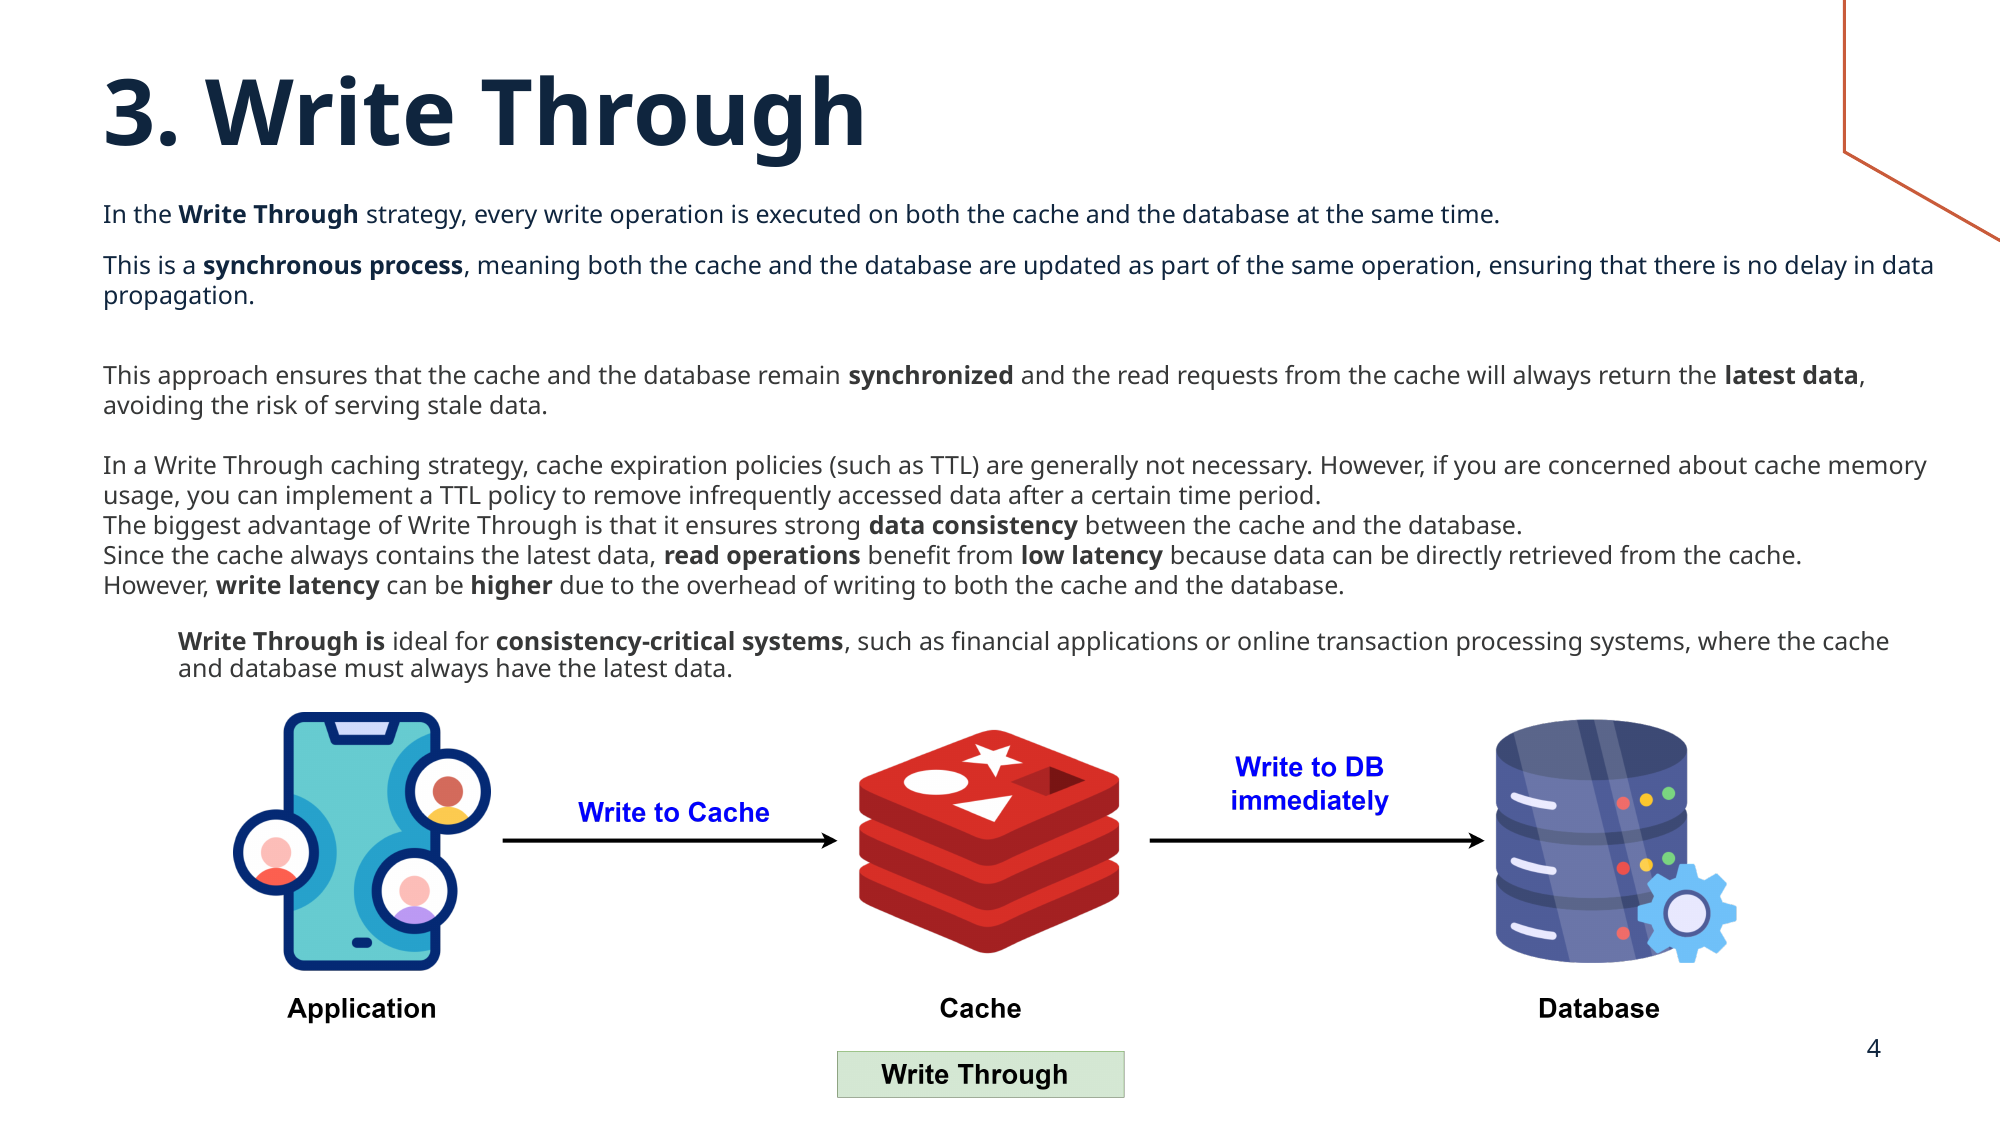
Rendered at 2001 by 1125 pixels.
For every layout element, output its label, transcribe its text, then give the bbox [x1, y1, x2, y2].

picture [233, 709, 1745, 1098]
list In the Write Through strategy, every write operation is executed on both the cache and the database at the same time. This is a synchronous process, meaning both the cache and the database are updated as part of the same operation, ensuring that there is no delay in data propagation. This approach ensures that the cache and the database remain synchronized and the read requests from the cache will always return the latest data, avoiding the risk of serving stale data. In a Write Through caching strategy, cache expiration policies (such as TTL) are generally not necessary. However, if you are concerned about cache memory usage, you can implement a TTL policy to remove infrequently accessed data after a certain time period. The biggest advantage of Write Through is that it ensures strong data consistency between the cache and the database. Since the cache always contains the latest data, read operations benefit from low latency because data can be directly retrieved from the cache. However, write latency can be higher due to the overhead of writing to both the cache and the database. Write Through is ideal for consistency-critical systems, such as financial applications or online transaction processing systems, where the cache and database must always have the latest data. [88, 190, 1953, 615]
text_box [1844, 0, 2000, 241]
title 3. Write Through [88, 41, 1548, 191]
slide_number 4 [1836, 1020, 1912, 1080]
